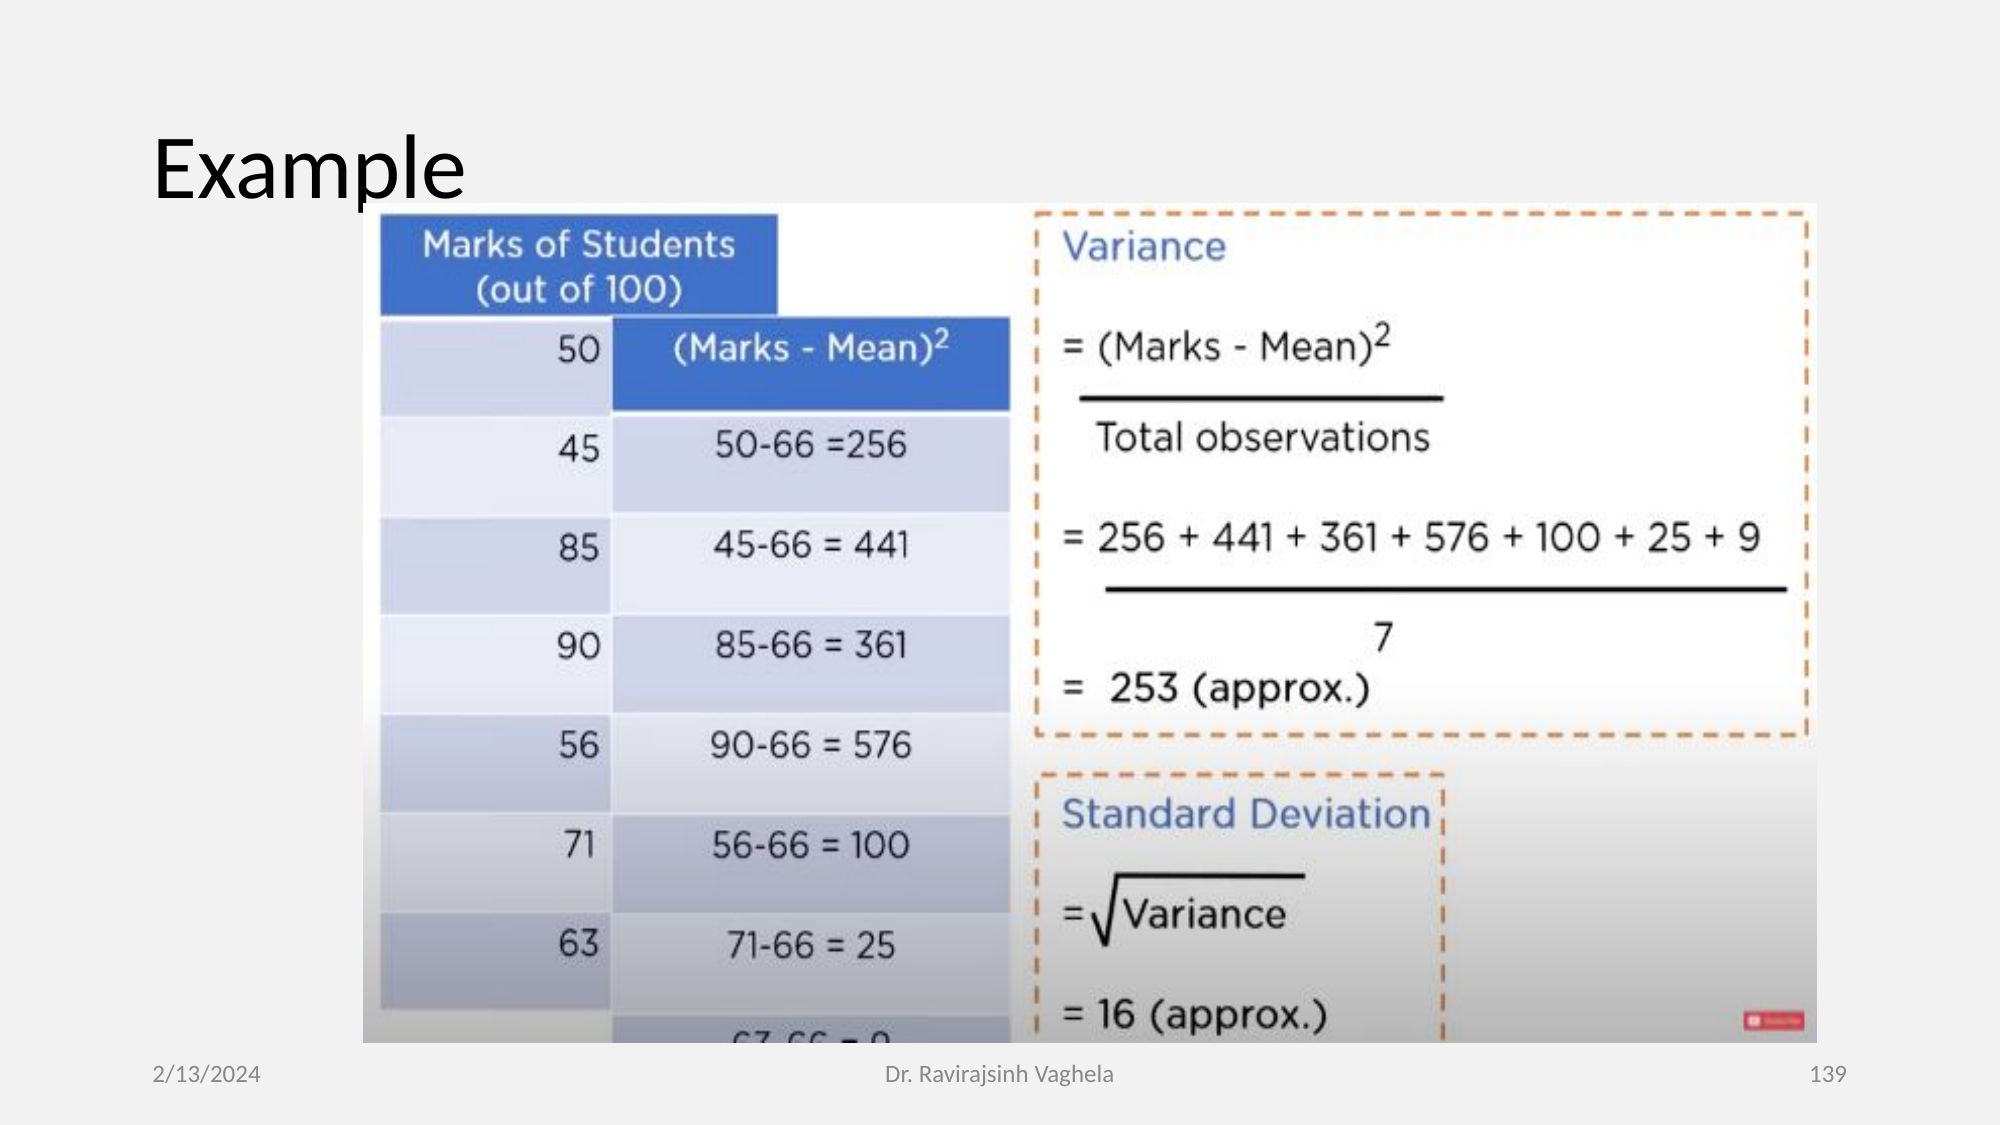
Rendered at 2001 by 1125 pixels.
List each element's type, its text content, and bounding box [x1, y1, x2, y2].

title Example [137, 59, 1863, 278]
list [363, 203, 1817, 1043]
slide_number ‹#› [1412, 1042, 1863, 1103]
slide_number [137, 1042, 588, 1103]
footer Dr. Ravirajsinh Vaghela [662, 1052, 1338, 1103]
